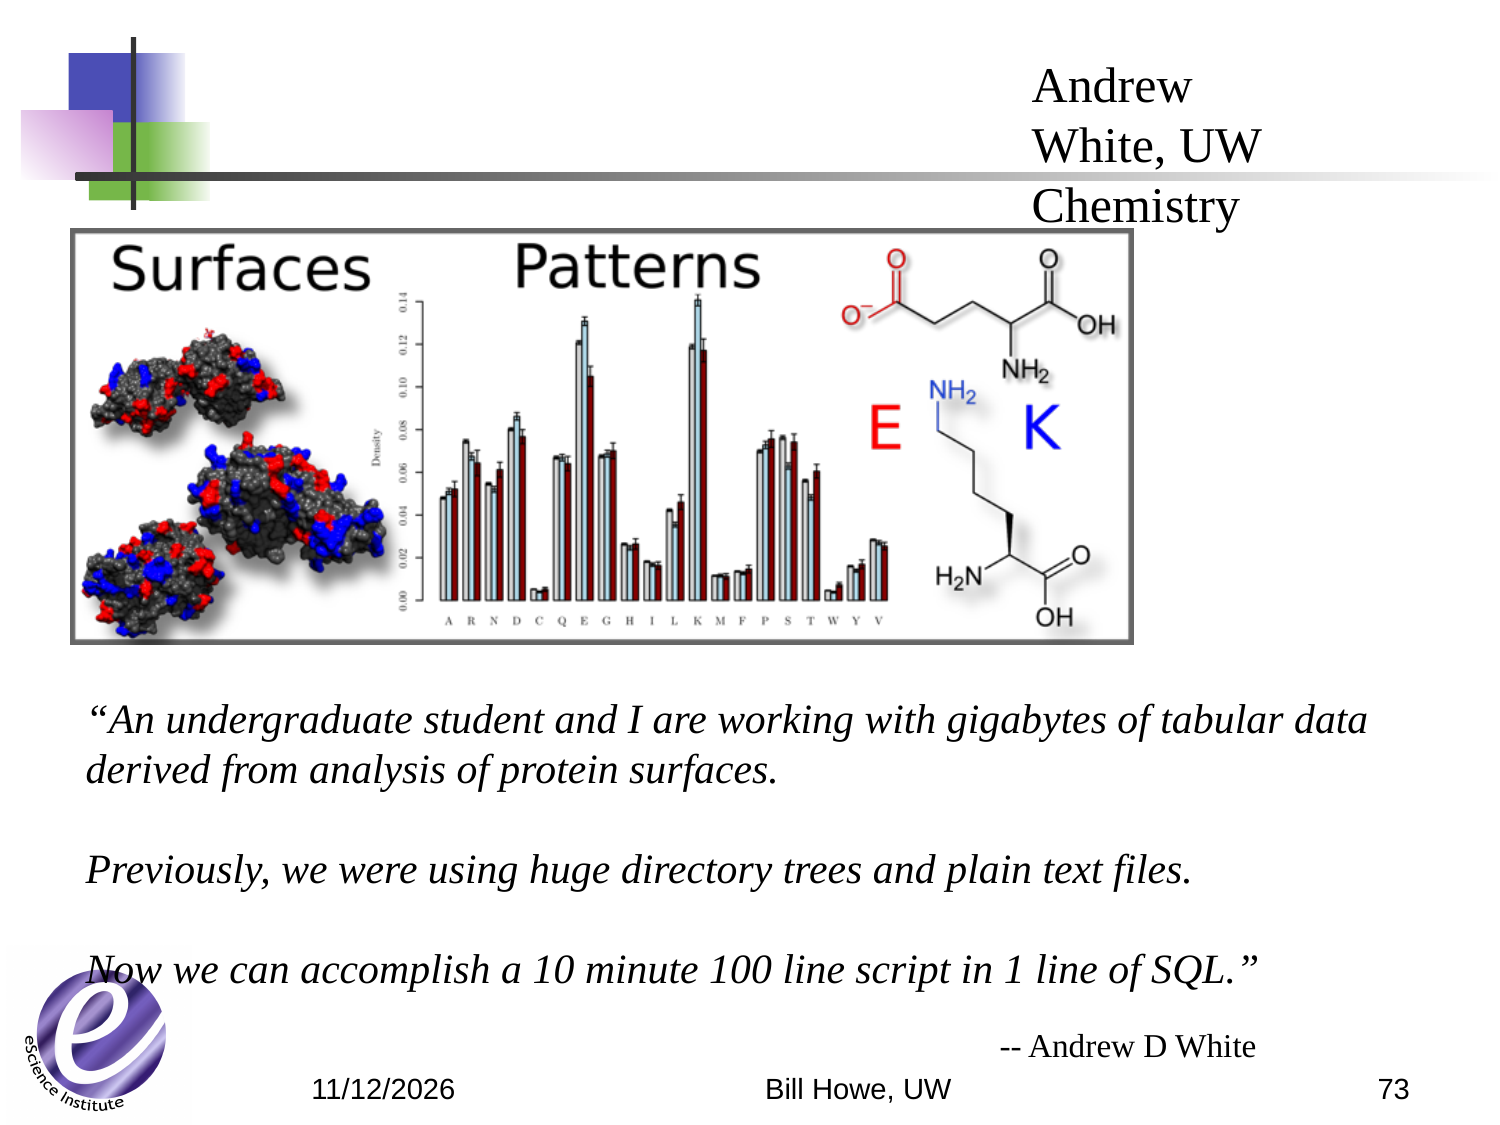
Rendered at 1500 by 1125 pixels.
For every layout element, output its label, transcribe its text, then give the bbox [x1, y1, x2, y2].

picture [70, 228, 1134, 645]
slide_number 73 [1112, 1037, 1425, 1113]
footer Bill Howe, UW [620, 1037, 1096, 1113]
text_box -- Andrew D White [984, 1017, 1321, 1072]
text_box Andrew White, UW Chemistry [1016, 44, 1350, 240]
text_box “An undergraduate student and I are working with gigabytes of tabular data derived from analysis of protein surfaces. Previously, we were using huge directory trees and plain text files. Now we can accomplish a 10 minute 100 line script in 1 line of SQL.” [70, 684, 1413, 1000]
picture [6, 945, 192, 1125]
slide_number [296, 1038, 609, 1113]
